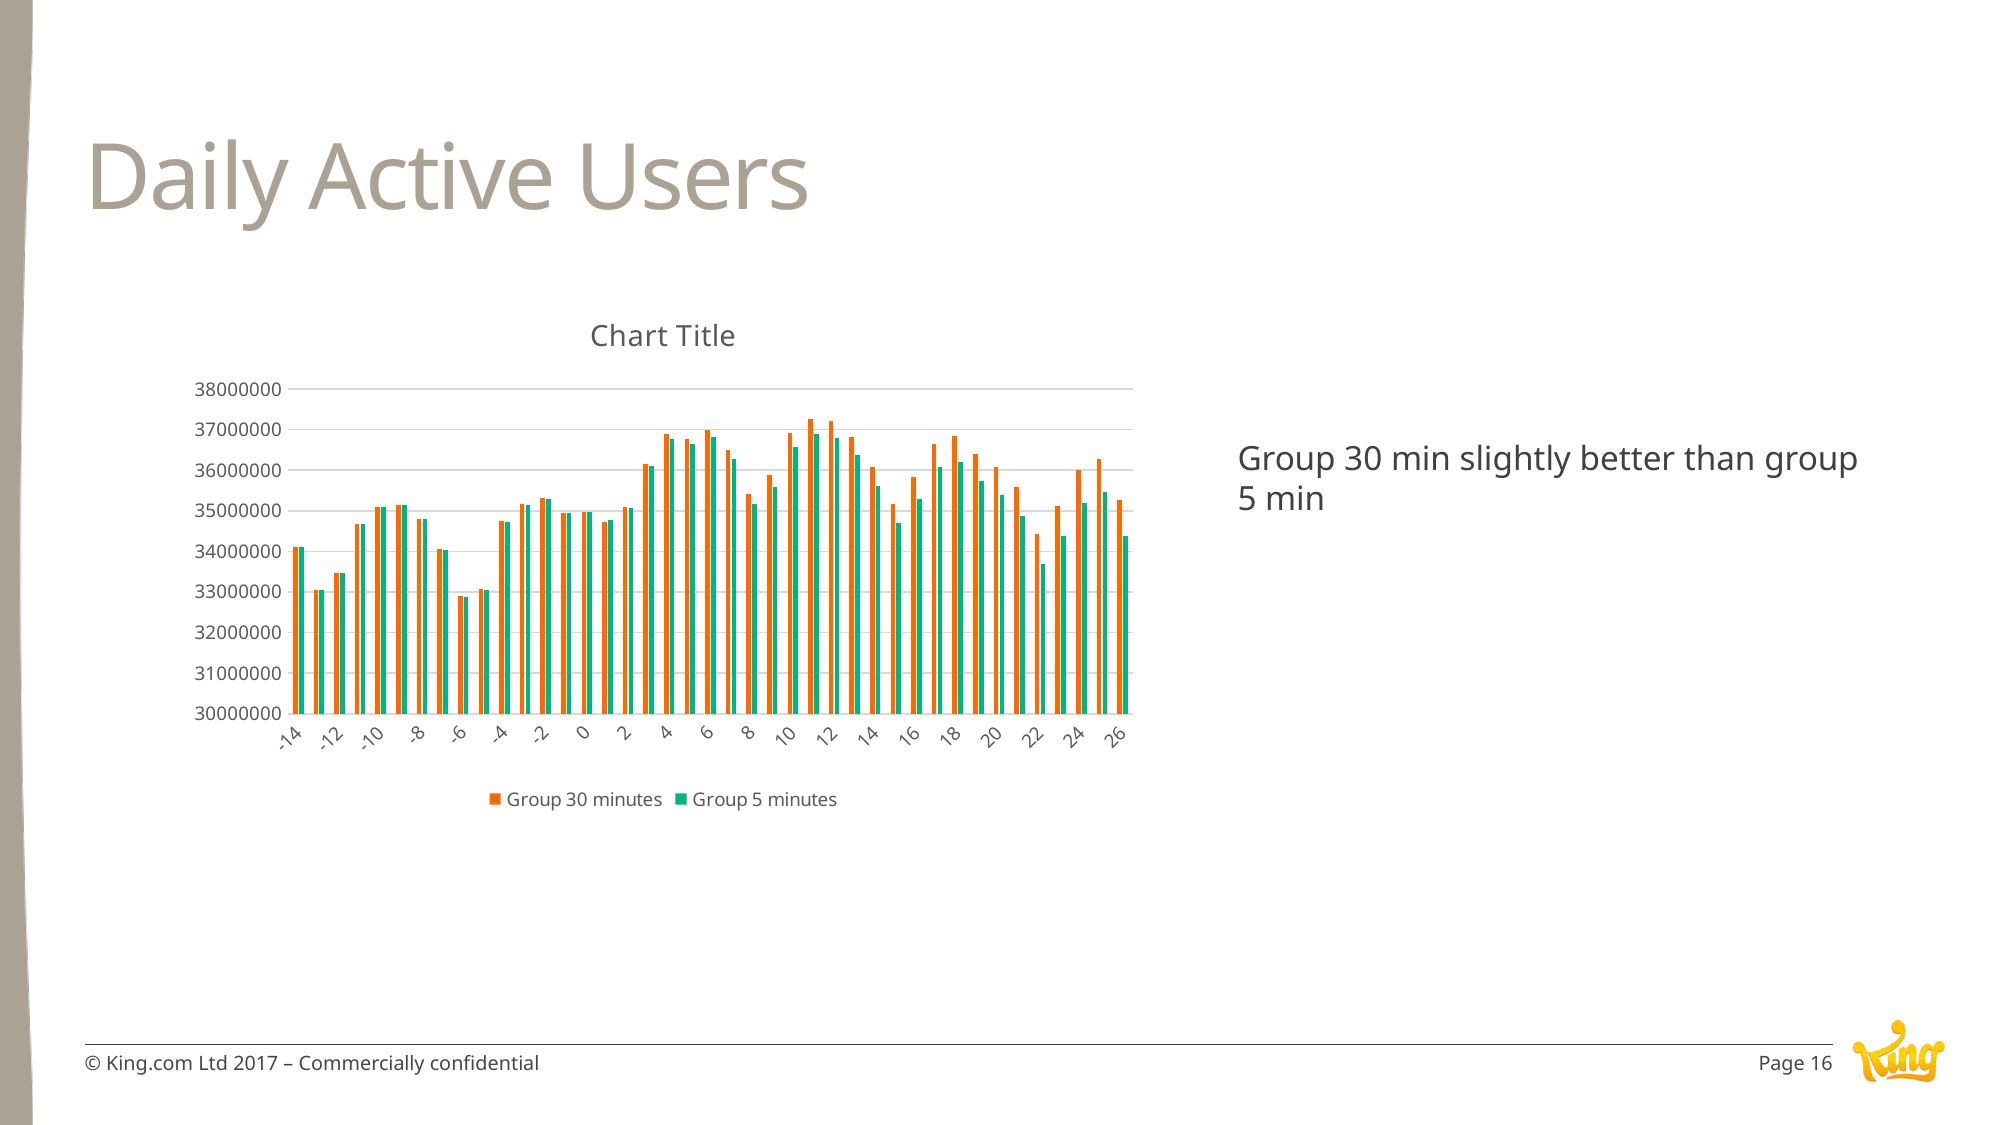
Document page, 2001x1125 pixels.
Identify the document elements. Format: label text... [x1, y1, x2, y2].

slide_number Page 16 [1714, 1050, 1833, 1071]
title Daily Active Users [84, 78, 1933, 285]
chart [174, 288, 1153, 819]
text_box Group 30 min slightly better than group 5 min [1237, 437, 1875, 518]
picture [1852, 1020, 1945, 1083]
